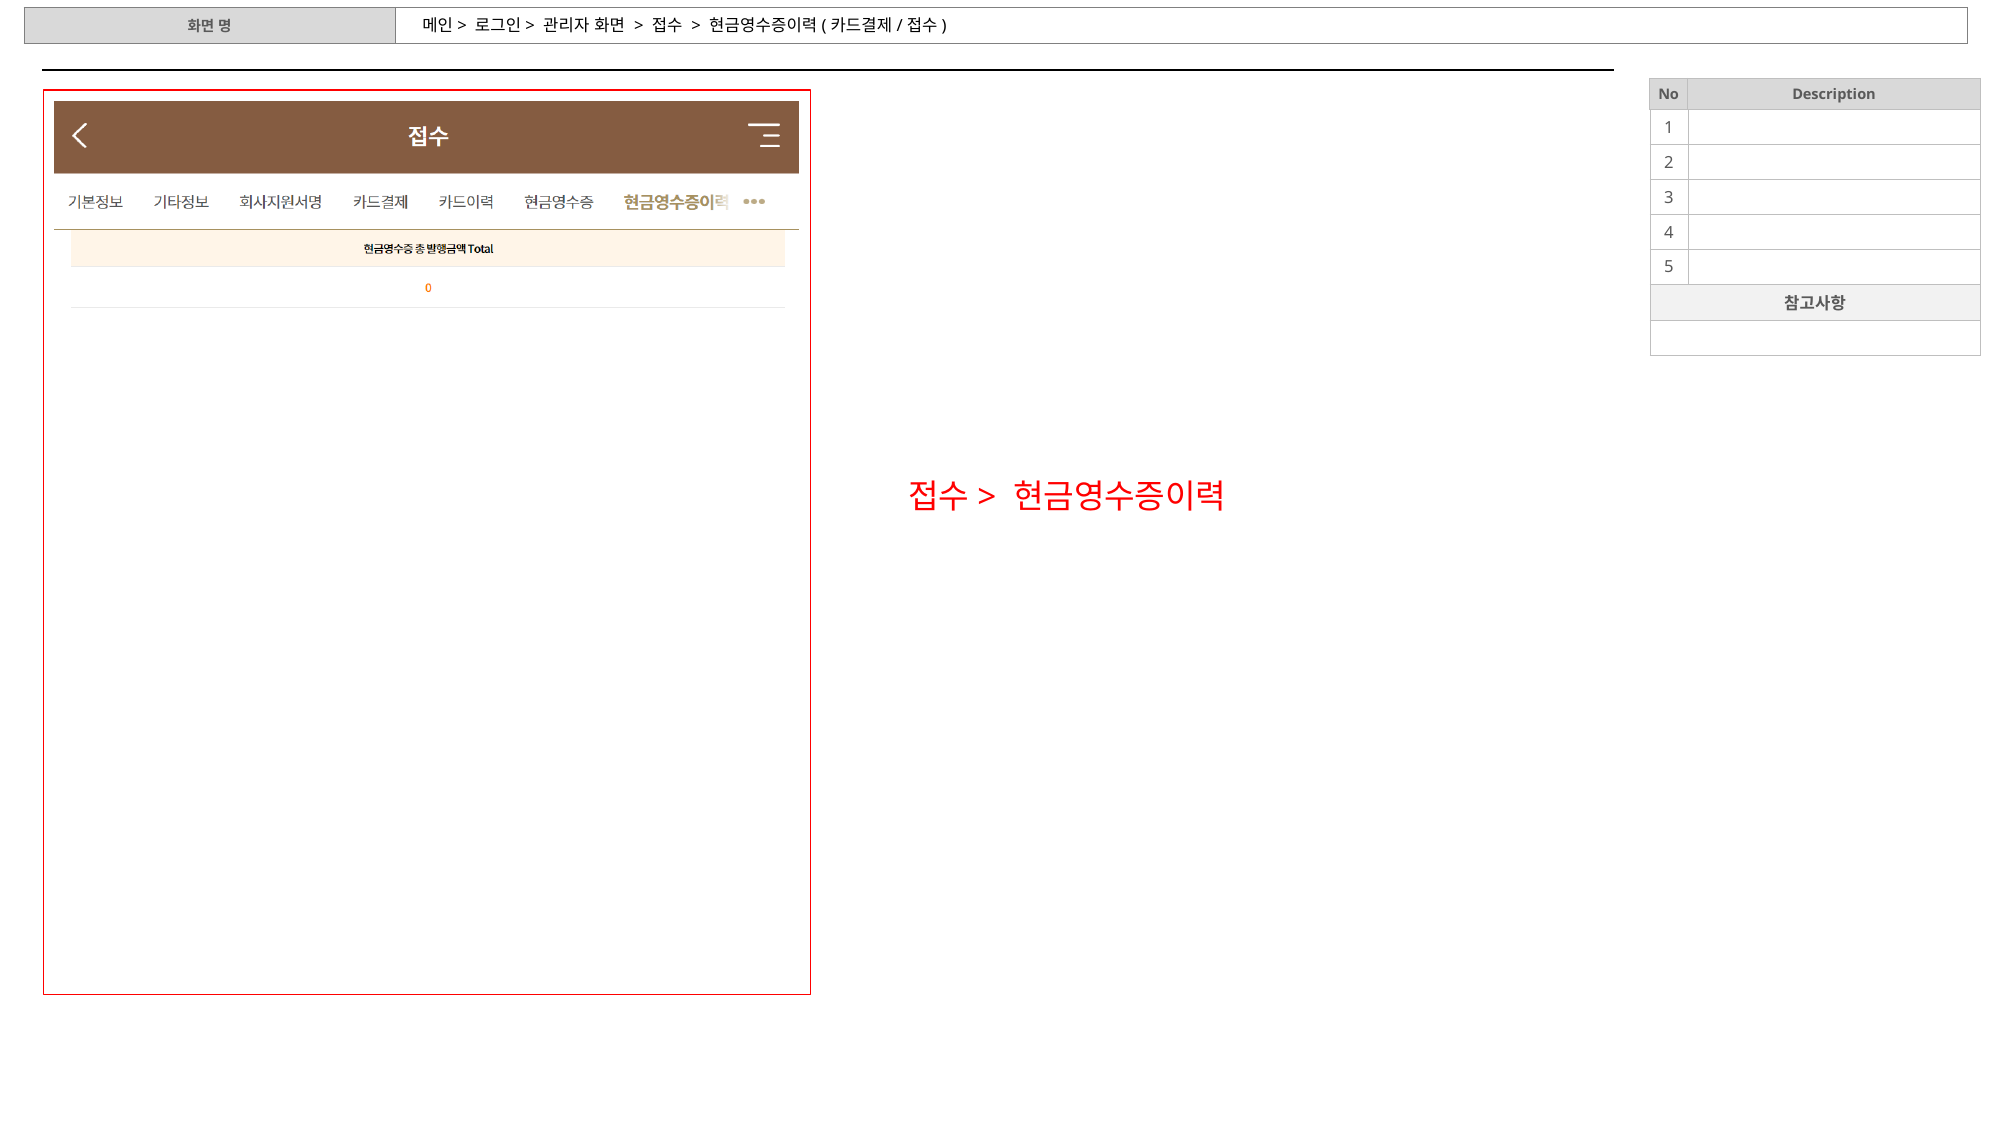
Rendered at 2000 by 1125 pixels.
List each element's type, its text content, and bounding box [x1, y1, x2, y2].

table_cell [1689, 145, 1980, 179]
table_cell 3 [1651, 180, 1688, 214]
table_cell 2 [1651, 145, 1688, 179]
table_header [1689, 110, 1980, 144]
table_cell [1651, 321, 1980, 355]
text_box 메인> 로그인> 관리자 화면 > 접수 > 현금영수증이력(카드결제/접수) [407, 7, 962, 42]
table_cell 5 [1651, 250, 1688, 284]
picture [54, 101, 800, 995]
table_cell 4 [1651, 215, 1688, 249]
table_cell 참고사항 [1651, 285, 1980, 320]
table_cell [1689, 180, 1980, 214]
table_cell [1689, 250, 1980, 284]
table_header 1 [1651, 110, 1688, 144]
text_box [41, 88, 813, 997]
text_box 접수> 현금영수증이력 [893, 467, 1598, 523]
table_cell [1689, 215, 1980, 249]
